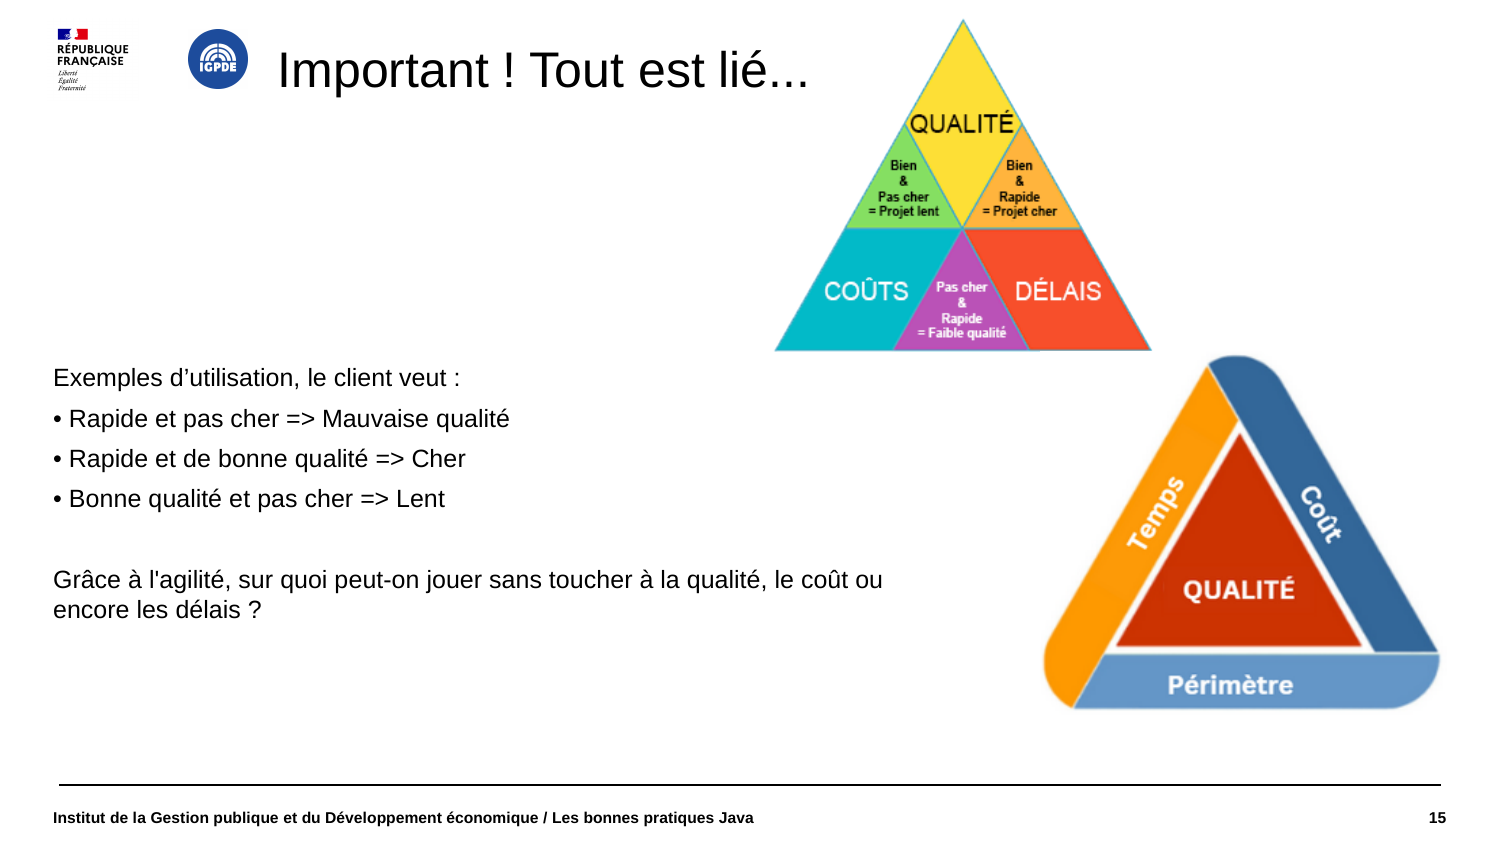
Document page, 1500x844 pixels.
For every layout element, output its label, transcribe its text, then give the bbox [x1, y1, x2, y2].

title Important ! Tout est lié... [277, 44, 753, 111]
picture [758, 10, 1447, 715]
slide_number 15 [1224, 787, 1447, 844]
picture [47, 18, 139, 101]
picture [188, 29, 248, 89]
footer Institut de la Gestion publique et du Développement économique / Les bonnes pratiques Java [53, 787, 780, 844]
list Exemples d’utilisation, le client veut : • Rapide et pas cher => Mauvaise qualité • Rapide et de bonne qualité => Cher • Bonne qualité et pas cher => Lent Grâce à l'agilité, sur quoi peut-on jouer sans toucher à la qualité, le coût ou encore les délais ? [53, 361, 962, 642]
